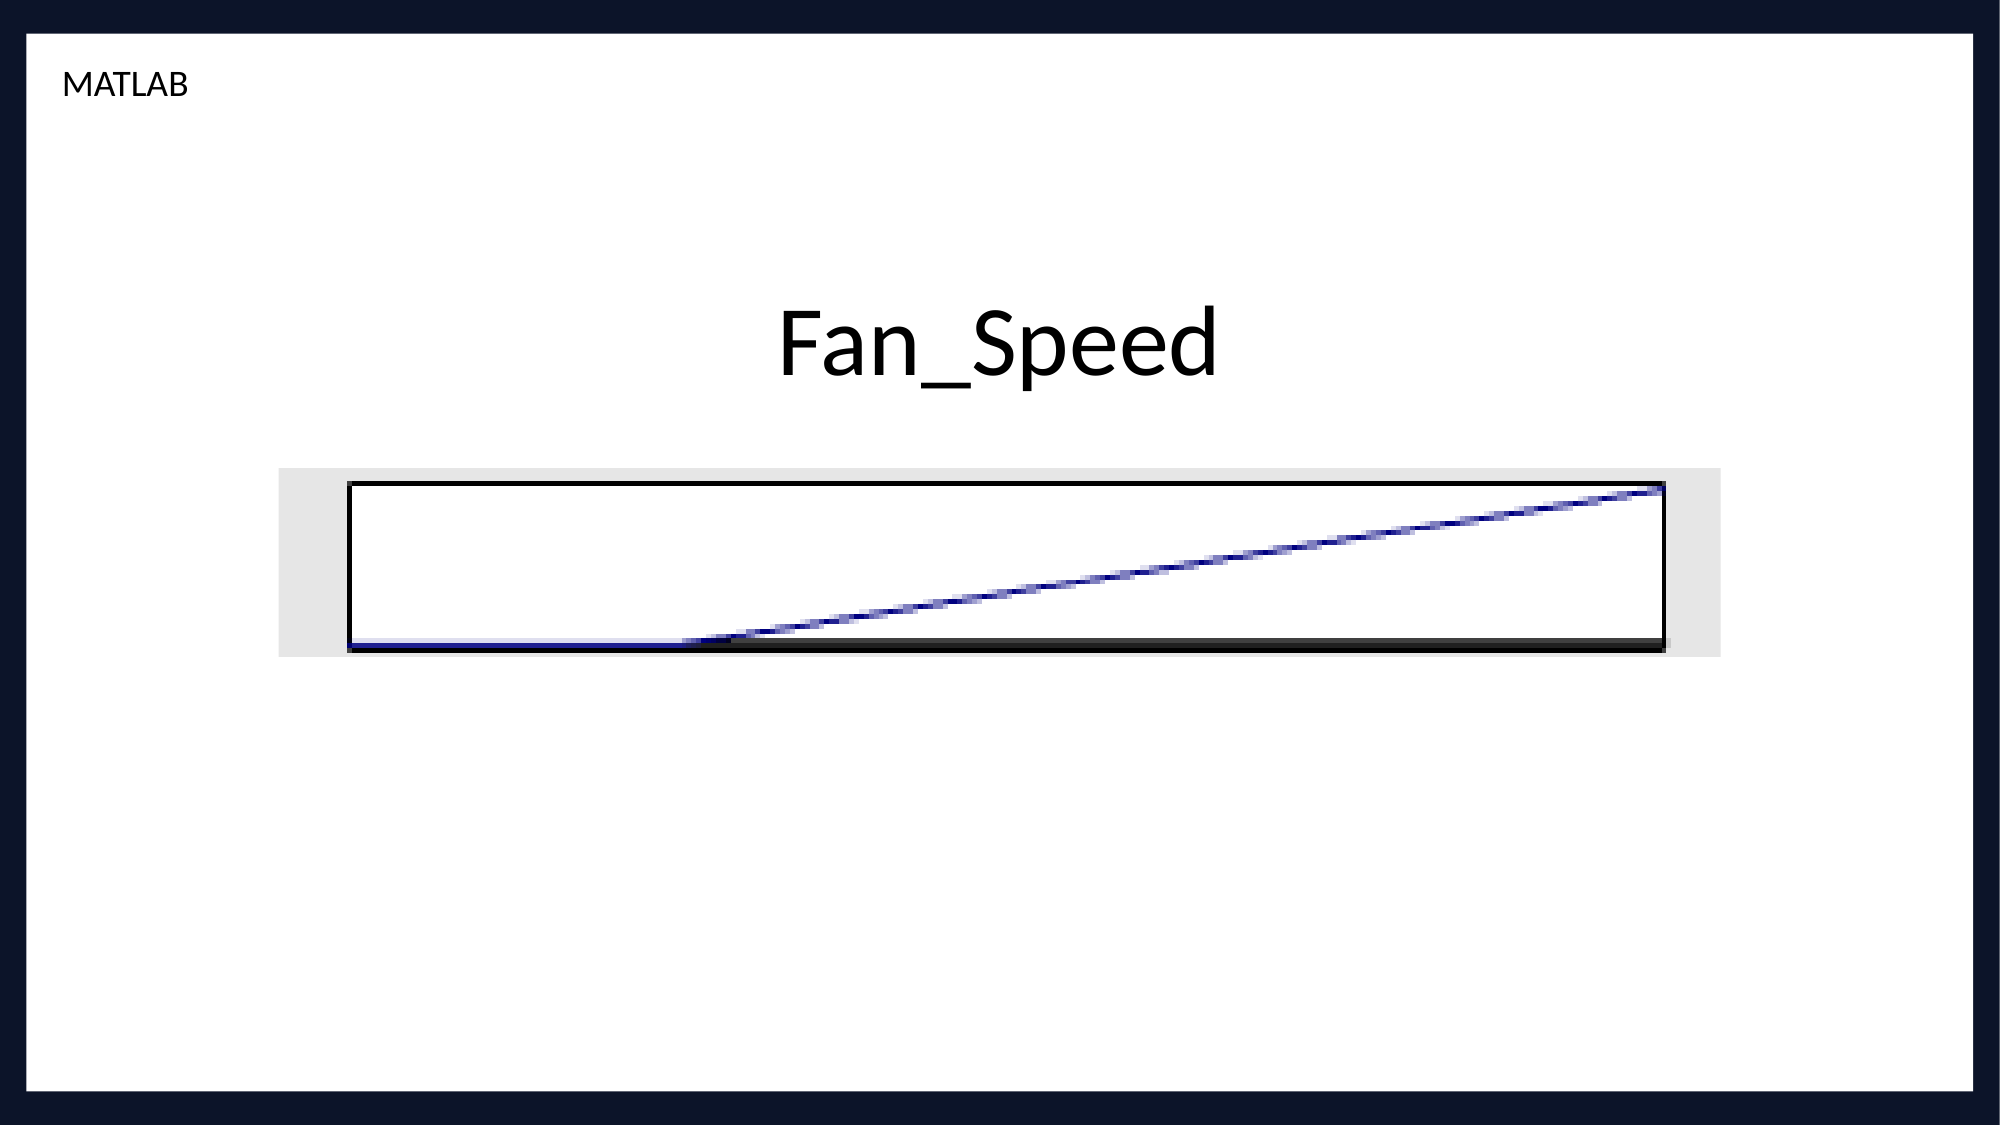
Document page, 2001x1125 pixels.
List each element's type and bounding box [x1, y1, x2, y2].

text_box [0, 0, 2000, 1125]
picture [278, 468, 1721, 657]
